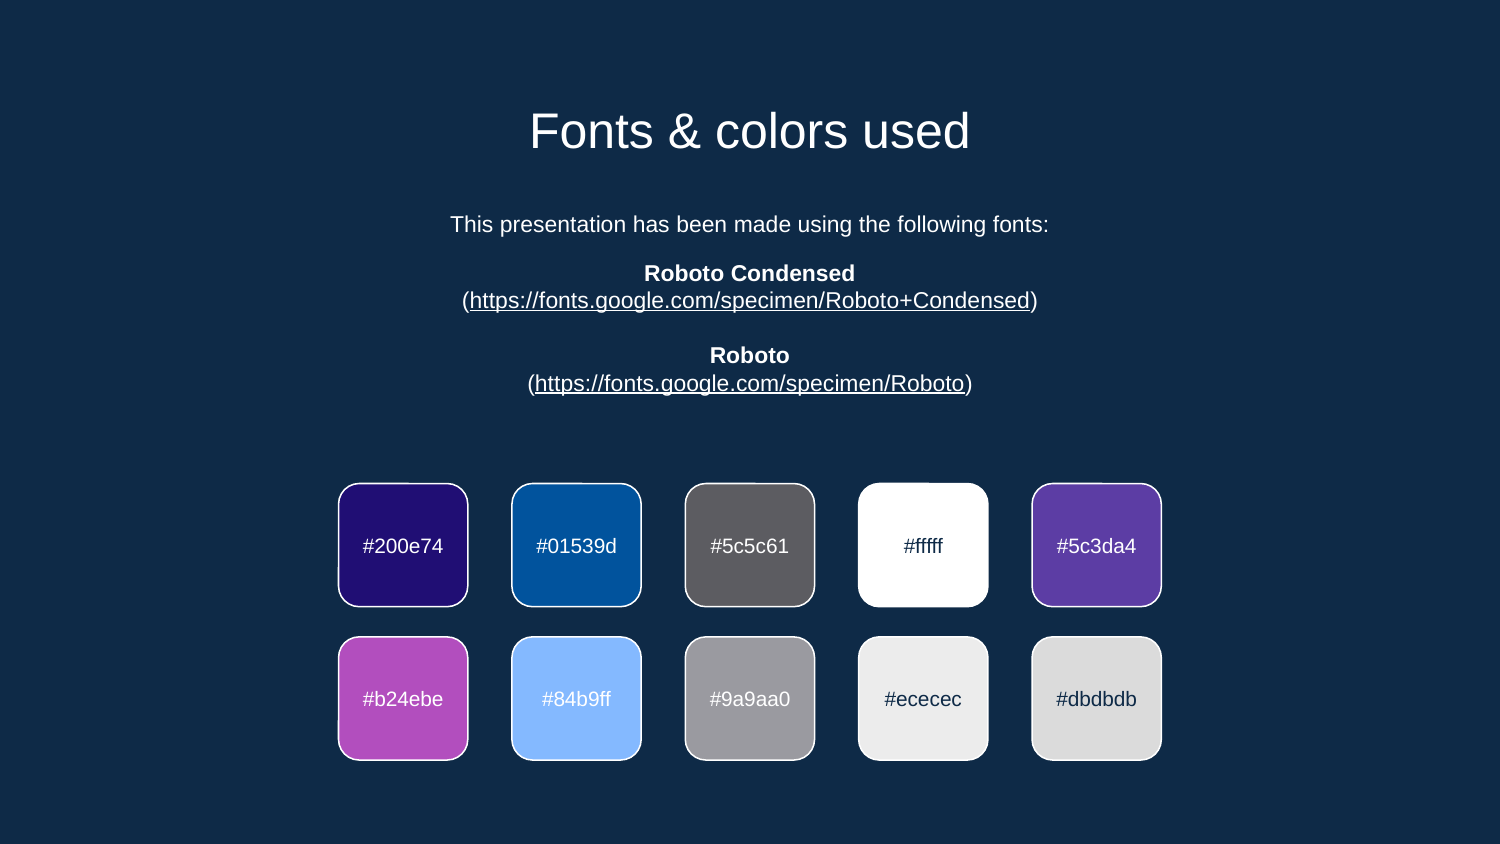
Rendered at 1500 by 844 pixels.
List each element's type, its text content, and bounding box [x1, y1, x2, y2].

text_box #9a9aa0 [685, 662, 815, 735]
text_box #5c3da4 [1032, 509, 1162, 582]
text_box [511, 483, 642, 509]
text_box [1032, 636, 1162, 662]
text_box [511, 636, 642, 662]
text_box #dbdbdb [1032, 662, 1162, 735]
text_box #84b9ff [511, 662, 642, 735]
text_box [858, 483, 988, 509]
text_box [685, 735, 815, 761]
text_box [685, 483, 815, 509]
text_box #5c5c61 [685, 509, 815, 582]
title Fonts & colors used [117, 83, 1383, 163]
text_box [1032, 582, 1162, 607]
text_box [338, 735, 468, 761]
text_box [338, 483, 468, 509]
text_box This presentation has been made using the following fonts: Roboto Condensed (https://fonts.google.com/specimen/Roboto+Condensed) Roboto (https://fonts.google.com/specimen/Roboto) [117, 194, 1383, 429]
text_box [685, 582, 815, 607]
text_box [1032, 735, 1162, 761]
text_box #ececec [858, 662, 988, 735]
text_box #fffff [858, 509, 988, 582]
text_box [1032, 483, 1162, 509]
text_box [858, 582, 988, 607]
text_box [511, 735, 642, 761]
text_box [858, 636, 988, 662]
text_box [338, 582, 468, 607]
text_box [858, 735, 988, 761]
text_box [338, 636, 468, 662]
text_box [685, 636, 815, 662]
text_box [511, 582, 642, 607]
text_box #01539d [511, 509, 642, 582]
text_box #200e74 [338, 509, 468, 582]
text_box #b24ebe [338, 662, 468, 735]
